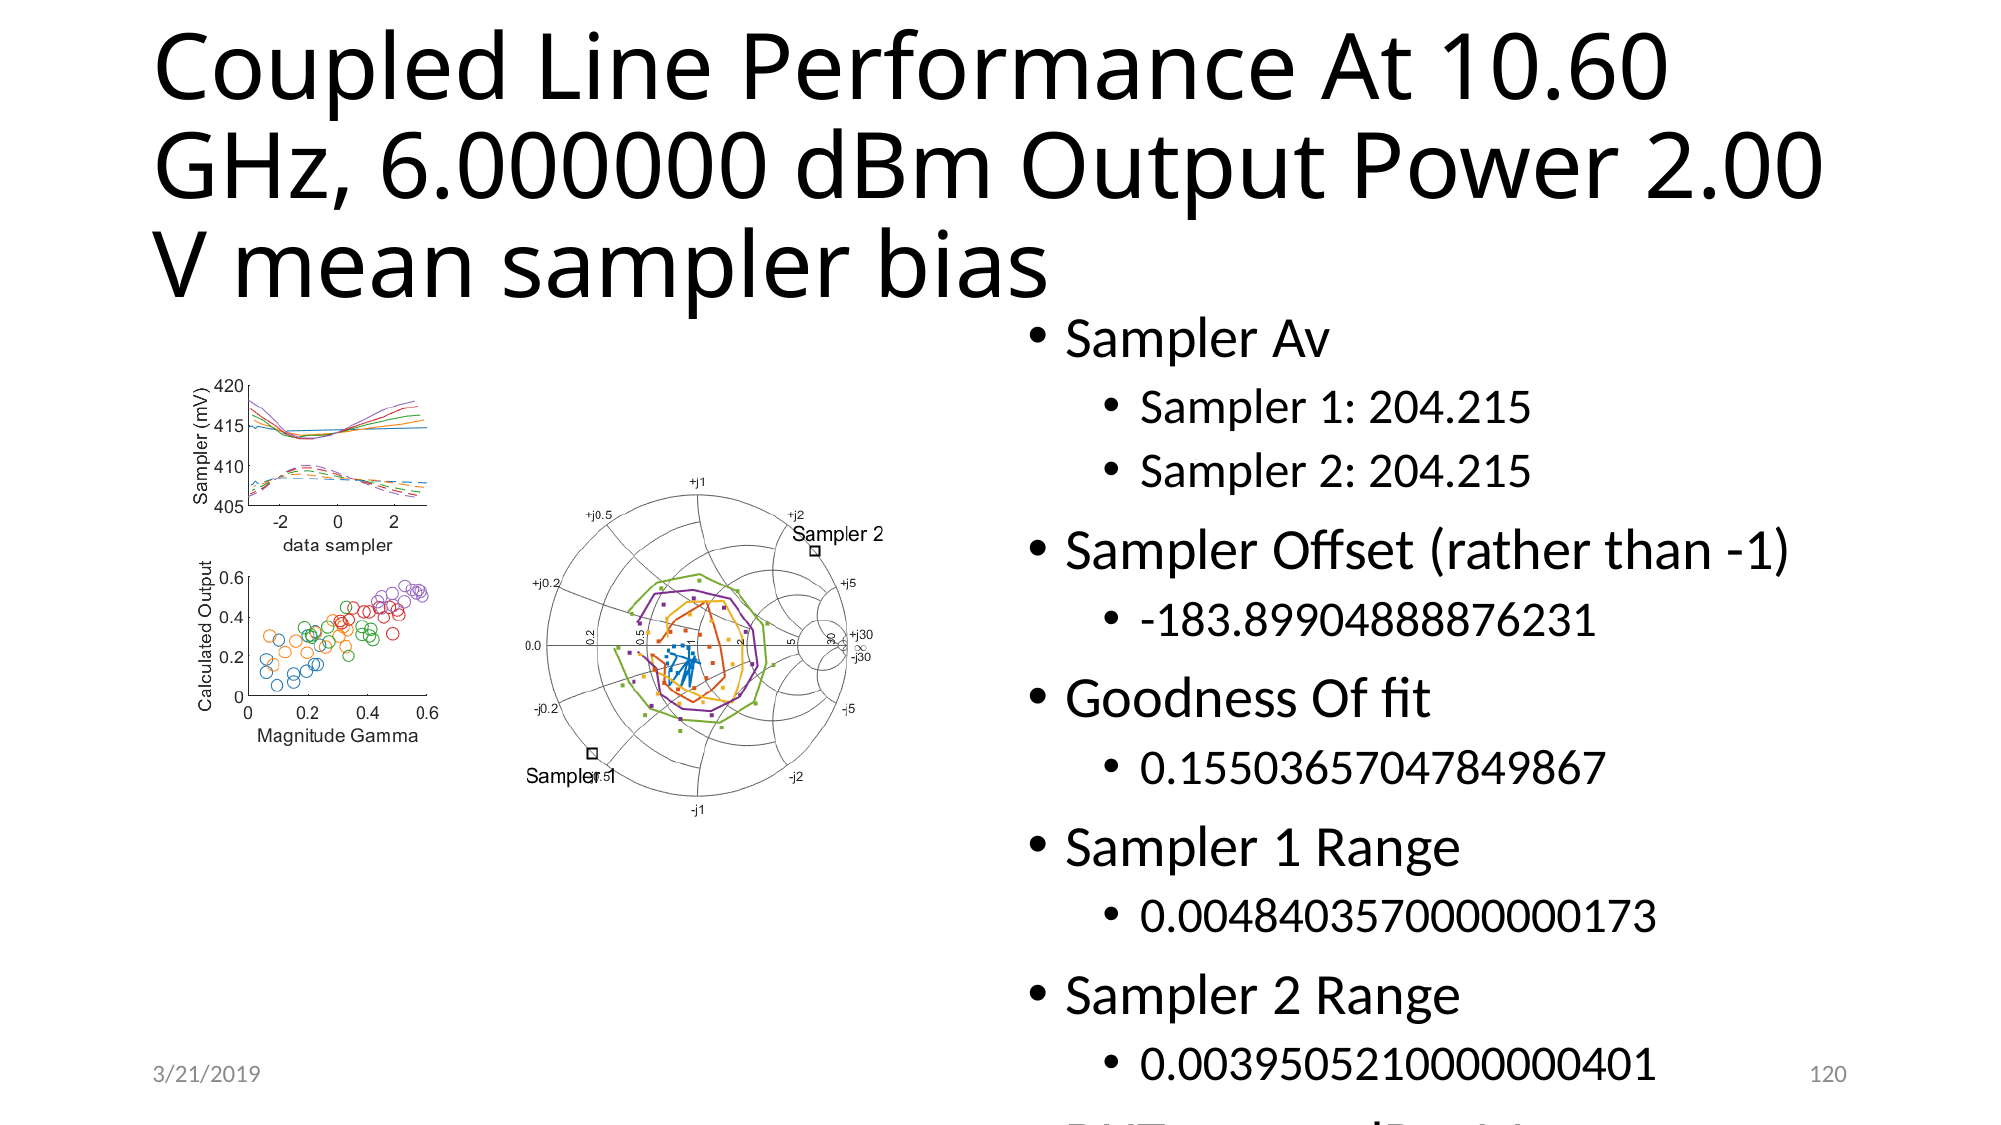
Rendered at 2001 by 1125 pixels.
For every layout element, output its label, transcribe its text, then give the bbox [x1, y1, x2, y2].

footer [662, 1042, 1338, 1103]
slide_number ‹#› [1412, 1042, 1863, 1103]
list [137, 337, 988, 975]
list Sampler Av Sampler 1: 204.215 Sampler 2: 204.215 Sampler Offset (rather than -1) -183.89904888876231 Goodness Of fit 0.15503657047849867 Sampler 1 Range 0.0048403570000000173 Sampler 2 Range 0.0039505210000000401 DUT output dBm Mean 5.9283219815403729 DUT input dBm Mean 6.4819834042497604 RMS Error 0.0909591086643316 [1012, 299, 1863, 1014]
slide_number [137, 1042, 588, 1103]
title Coupled Line Performance At 10.60 GHz, 6.000000 dBm Output Power 2.00 V mean sampler bias [137, 59, 1863, 278]
